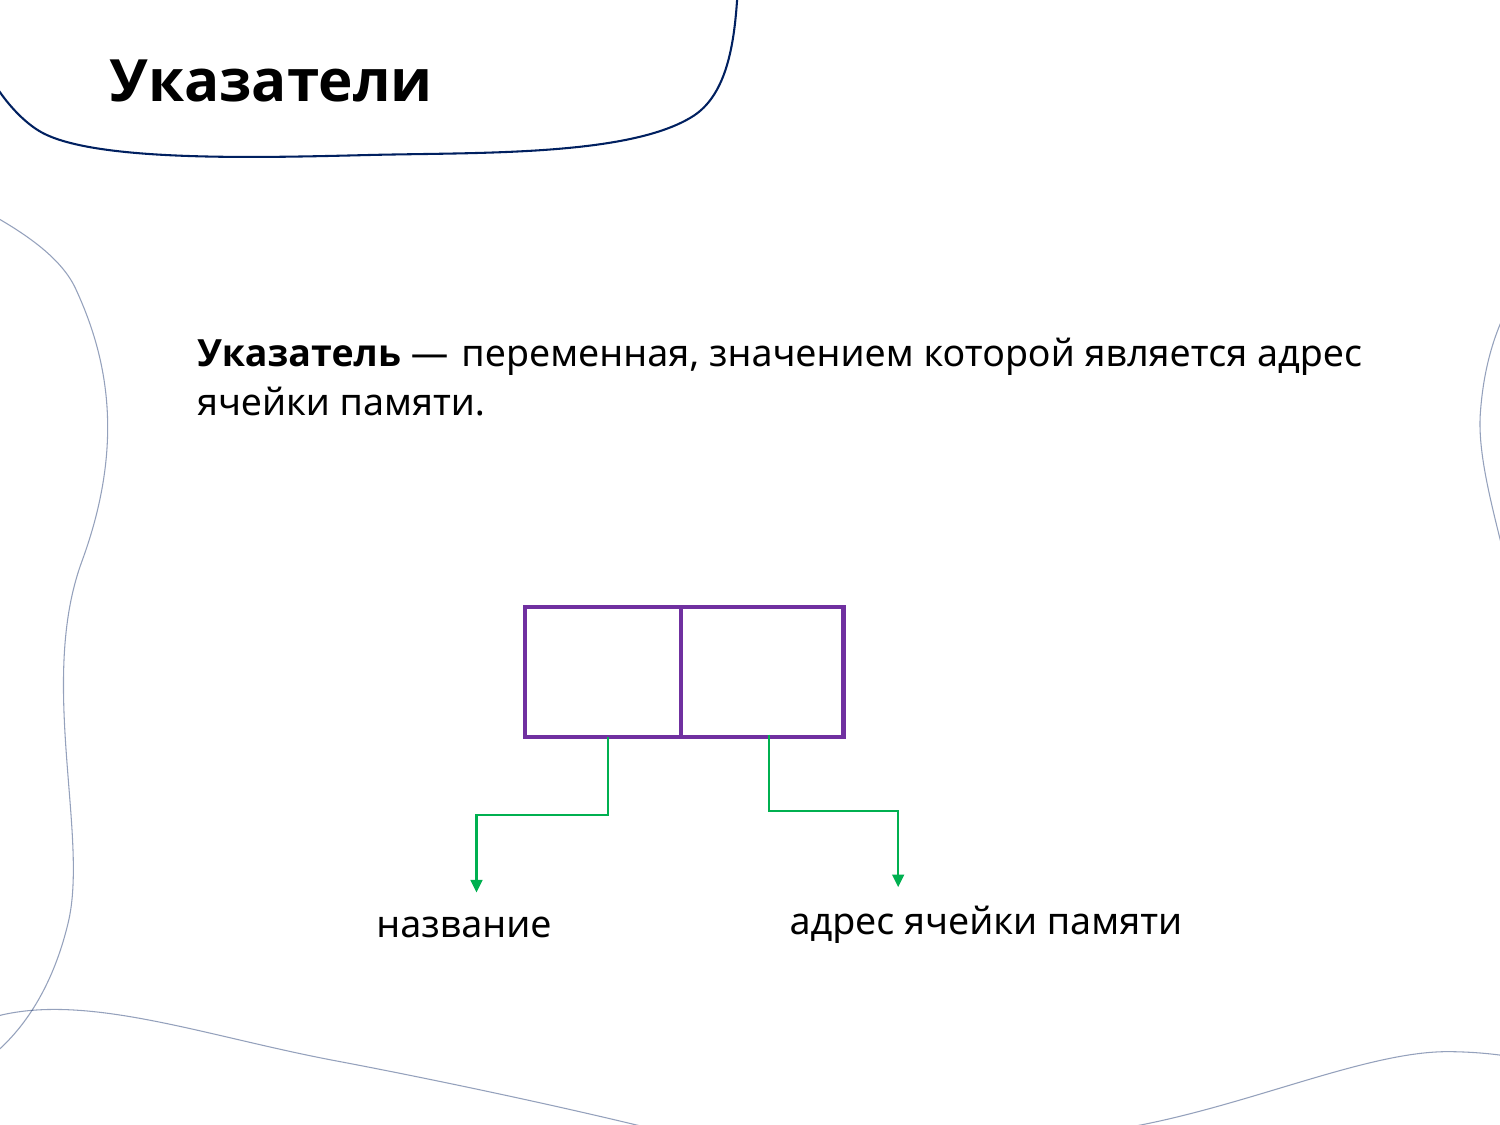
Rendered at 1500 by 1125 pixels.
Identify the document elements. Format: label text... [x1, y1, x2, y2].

text_box [1478, 321, 1500, 544]
text_box [0, 218, 109, 1014]
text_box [757, 746, 910, 876]
text_box [0, 0, 739, 158]
text_box название [361, 892, 583, 953]
text_box [0, 1008, 641, 1125]
text_box [680, 606, 845, 738]
text_box адрес ячейки памяти [774, 889, 1263, 949]
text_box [464, 749, 620, 881]
text_box Указатель — переменная, значением которой является адрес ячейки памяти. [182, 300, 1382, 430]
text_box [524, 606, 680, 738]
text_box [1135, 1050, 1500, 1125]
